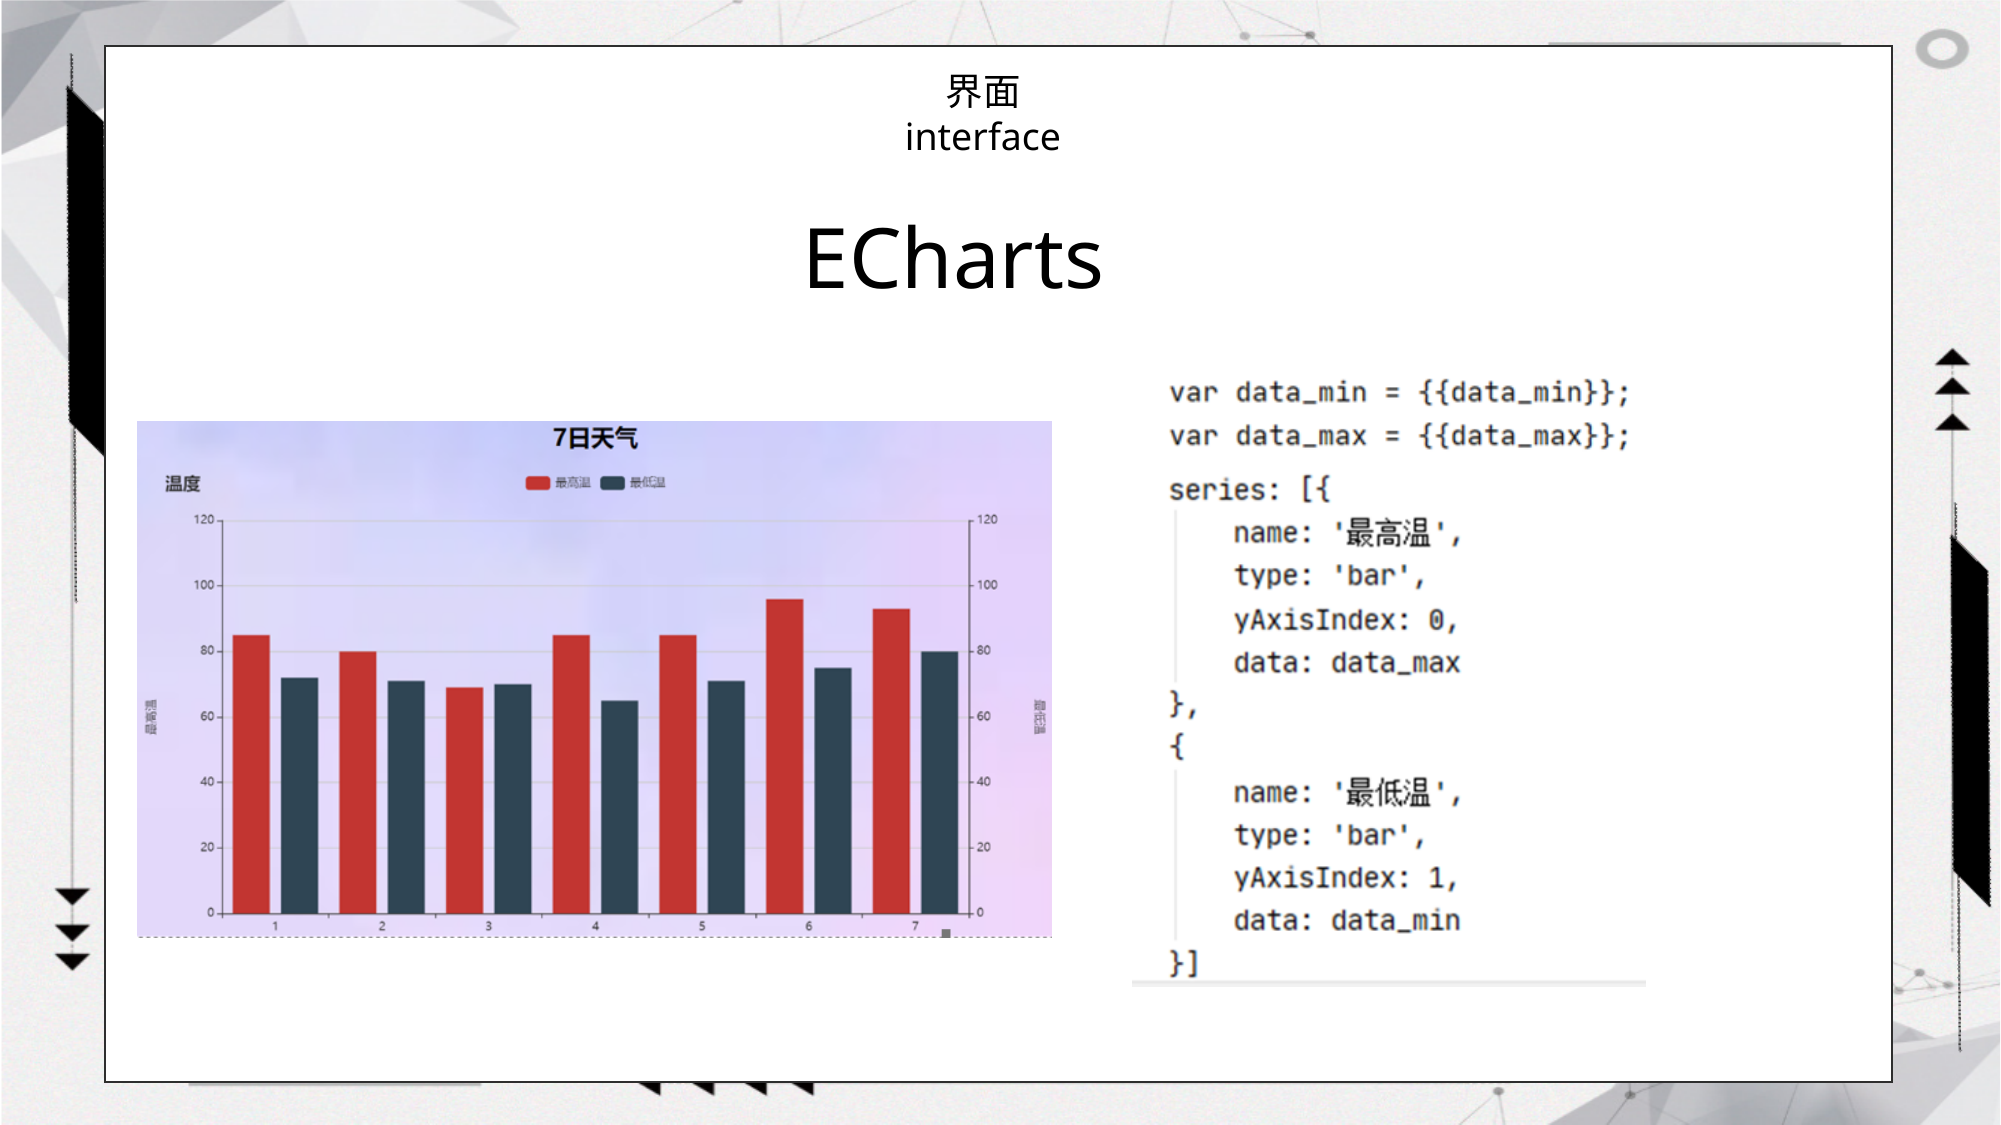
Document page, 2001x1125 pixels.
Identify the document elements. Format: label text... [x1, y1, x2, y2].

title ECharts [119, 203, 1788, 320]
text_box 界面 interface [728, 60, 1238, 166]
picture [0, 0, 2001, 1125]
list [1131, 371, 1728, 458]
